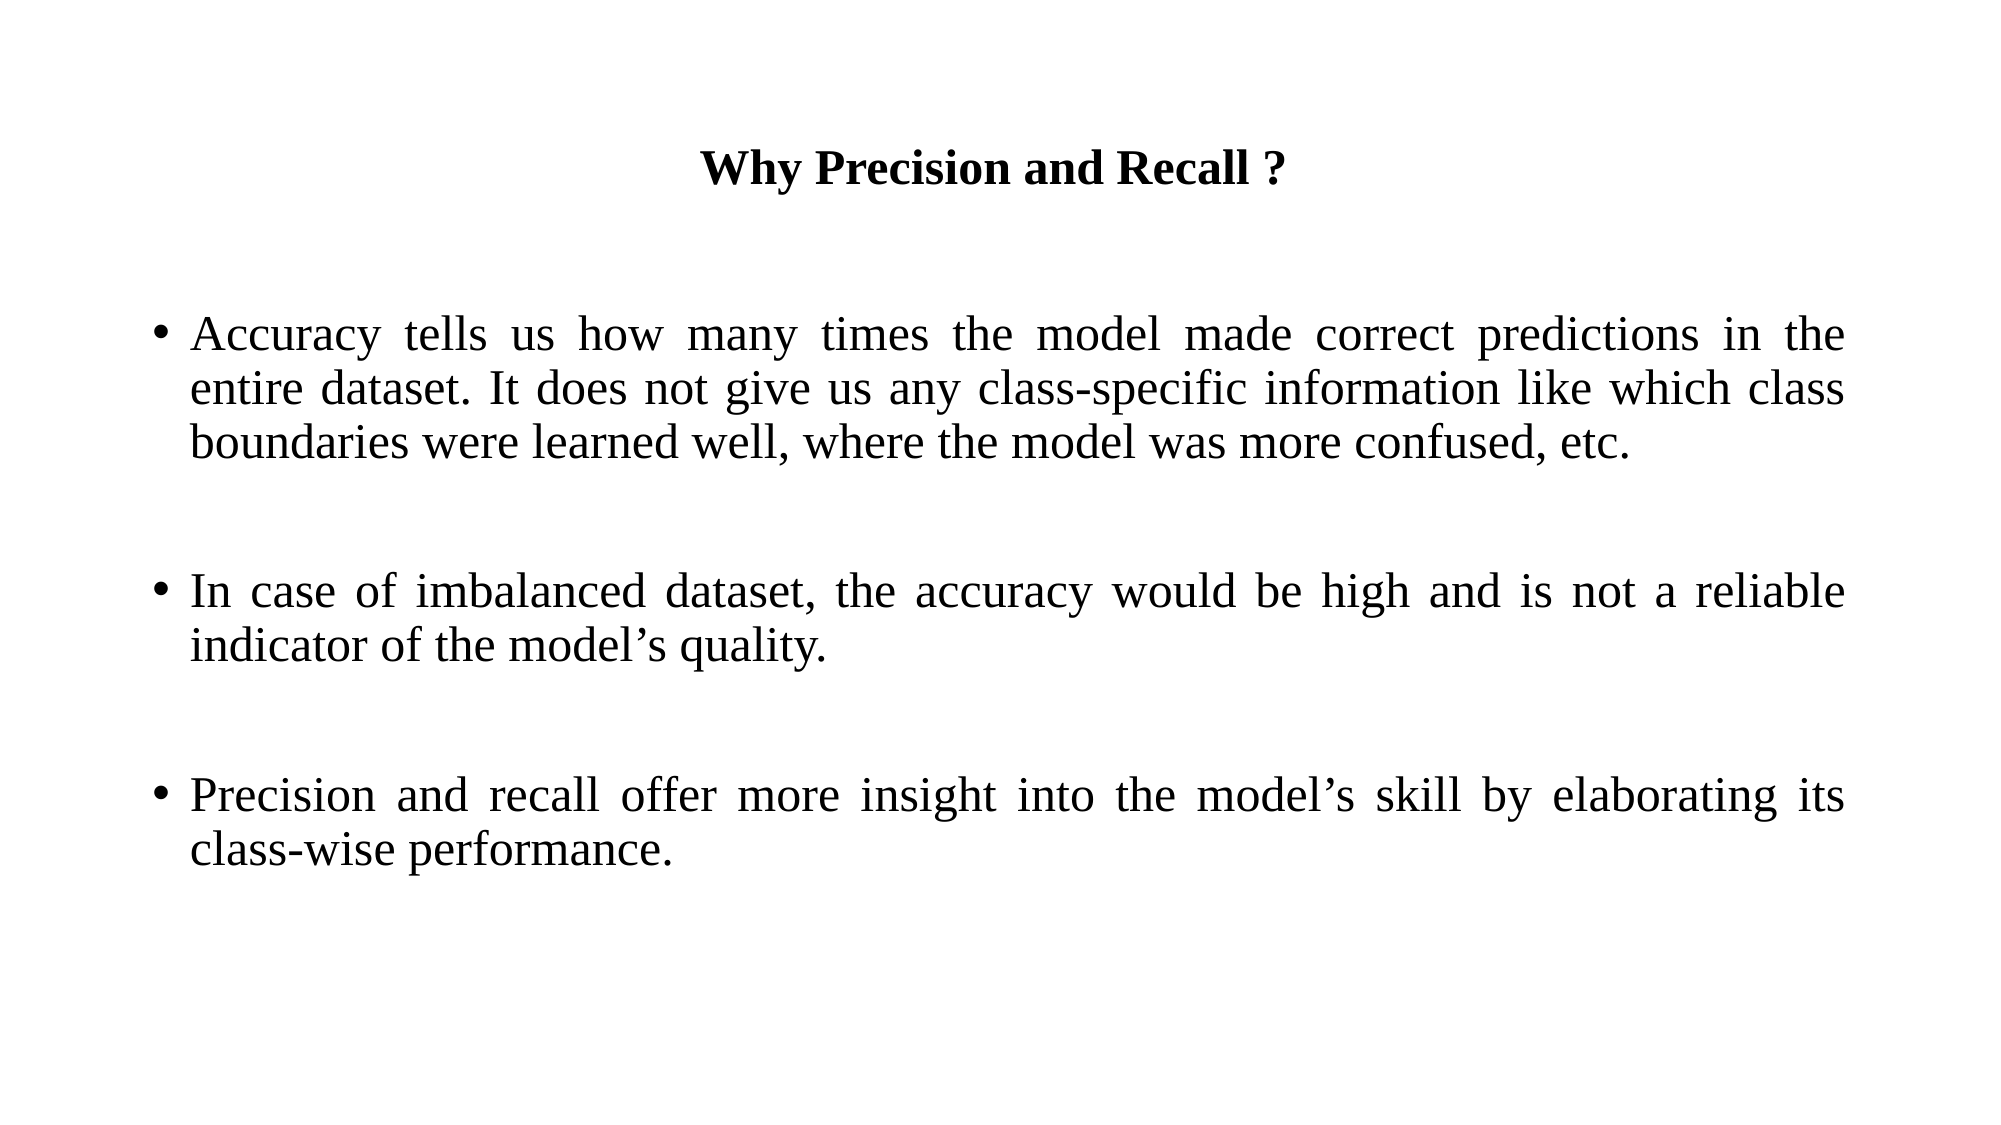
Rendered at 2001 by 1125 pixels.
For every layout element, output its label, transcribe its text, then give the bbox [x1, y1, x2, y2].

title Why Precision and Recall ? [137, 59, 1863, 278]
list Accuracy tells us how many times the model made correct predictions in the entire dataset. It does not give us any class-specific information like which class boundaries were learned well, where the model was more confused, etc. In case of imbalanced dataset, the accuracy would be high and is not a reliable indicator of the model’s quality. Precision and recall offer more insight into the model’s skill by elaborating its class-wise performance. [137, 299, 1863, 1014]
